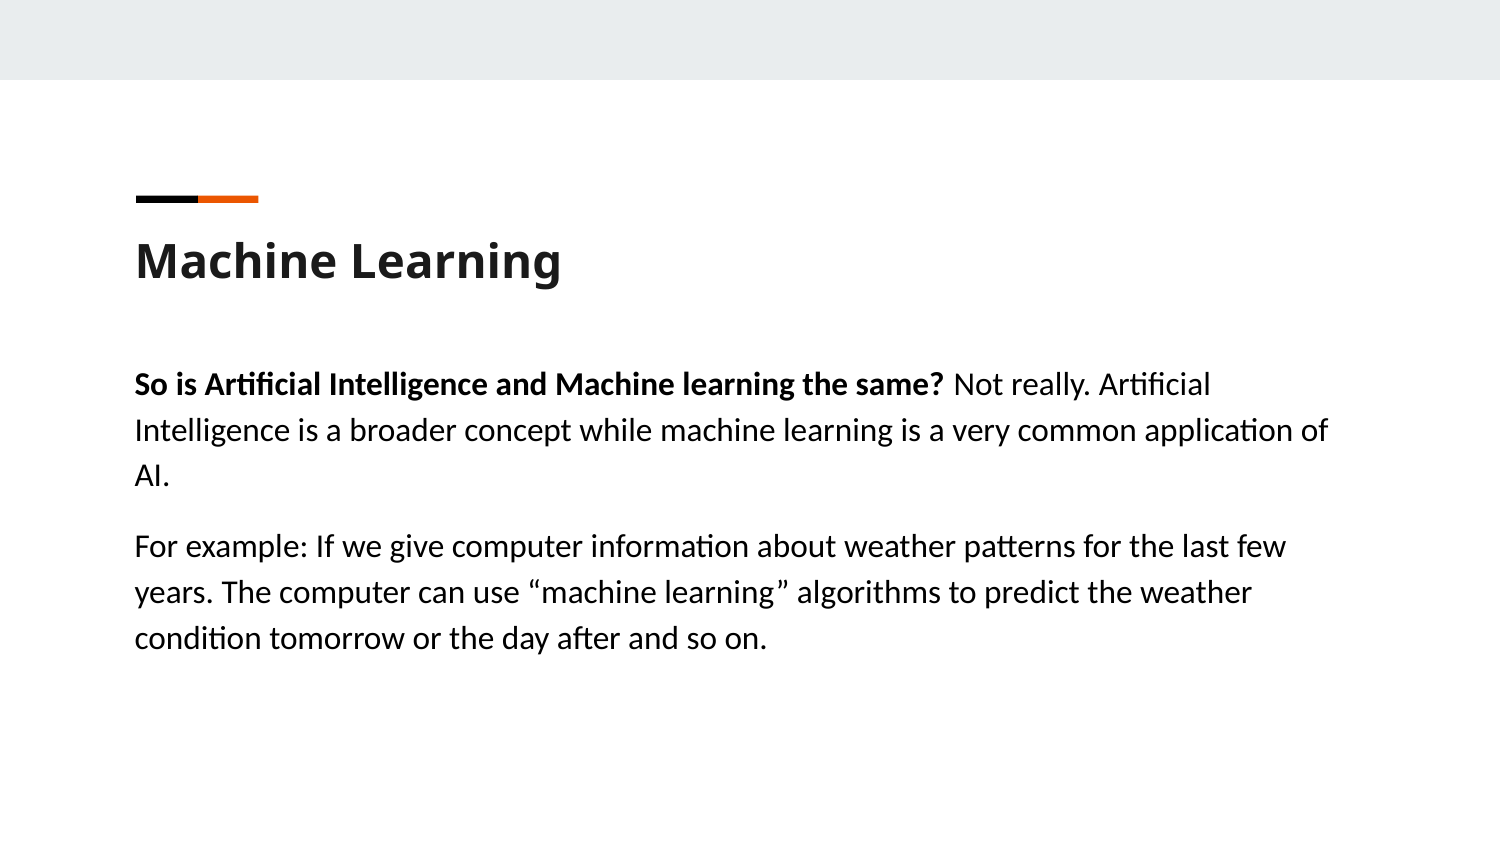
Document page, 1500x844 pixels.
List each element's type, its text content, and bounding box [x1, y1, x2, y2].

text_box So is Artificial Intelligence and Machine learning the same? Not really. Artificial Intelligence is a broader concept while machine learning is a very common application of AI. For example: If we give computer information about weather patterns for the last few years. The computer can use “machine learning” algorithms to predict the weather condition tomorrow or the day after and so on. [119, 340, 1381, 712]
text_box Machine Learning [119, 216, 1381, 304]
